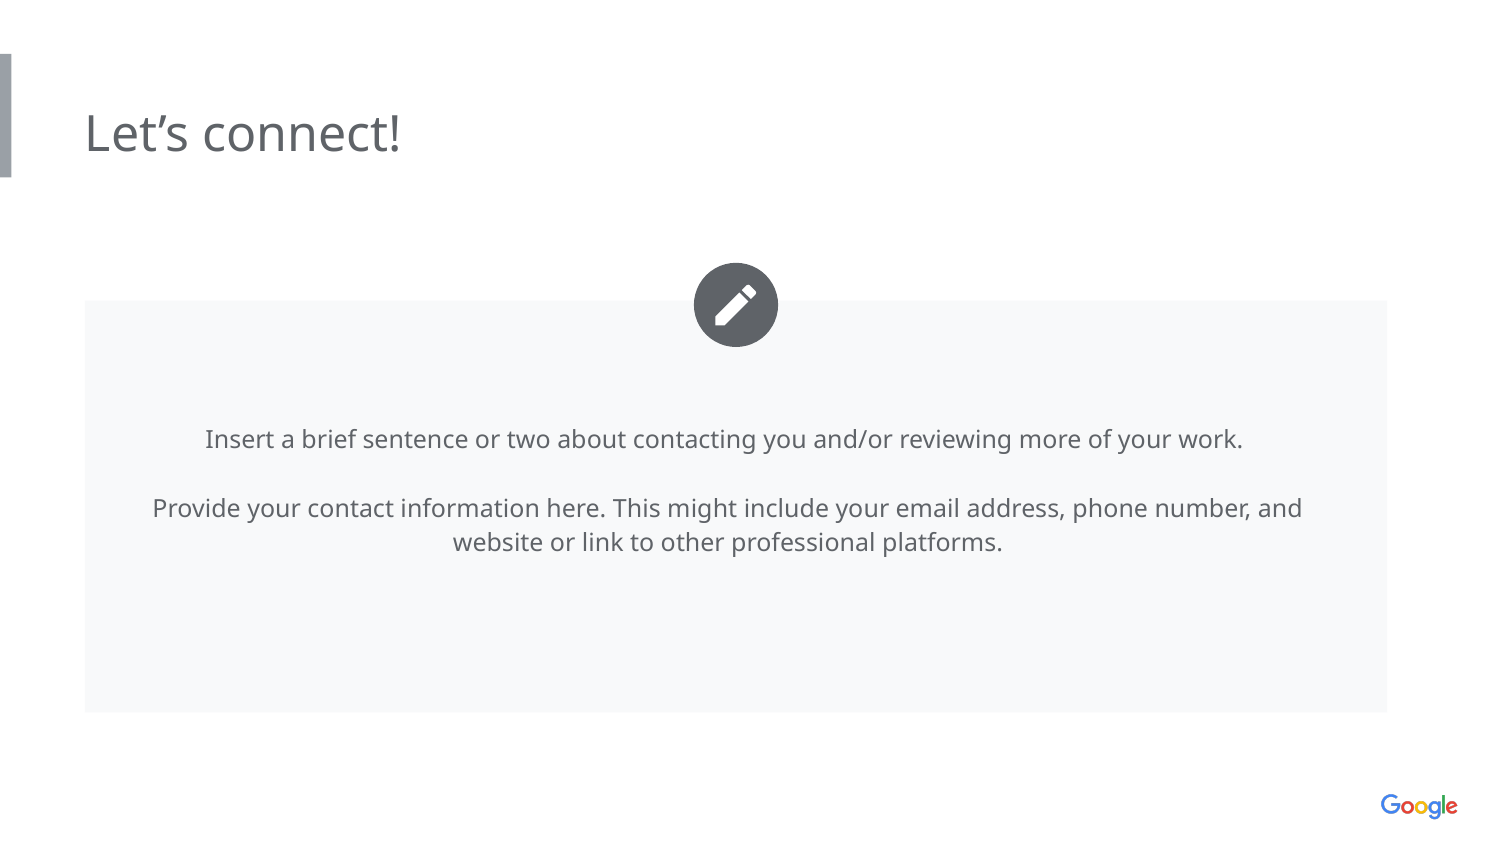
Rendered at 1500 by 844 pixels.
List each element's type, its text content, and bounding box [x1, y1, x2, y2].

text_box [693, 262, 779, 348]
text_box [715, 292, 749, 326]
text_box [84, 300, 1388, 713]
text_box [741, 284, 757, 300]
text_box Insert a brief sentence or two about contacting you and/or reviewing more of your work. Provide your contact information here. This might include your email address, phone number, and website or link to other professional platforms. [150, 403, 1322, 572]
text_box Let’s connect! [84, 85, 894, 176]
picture [1381, 794, 1458, 820]
